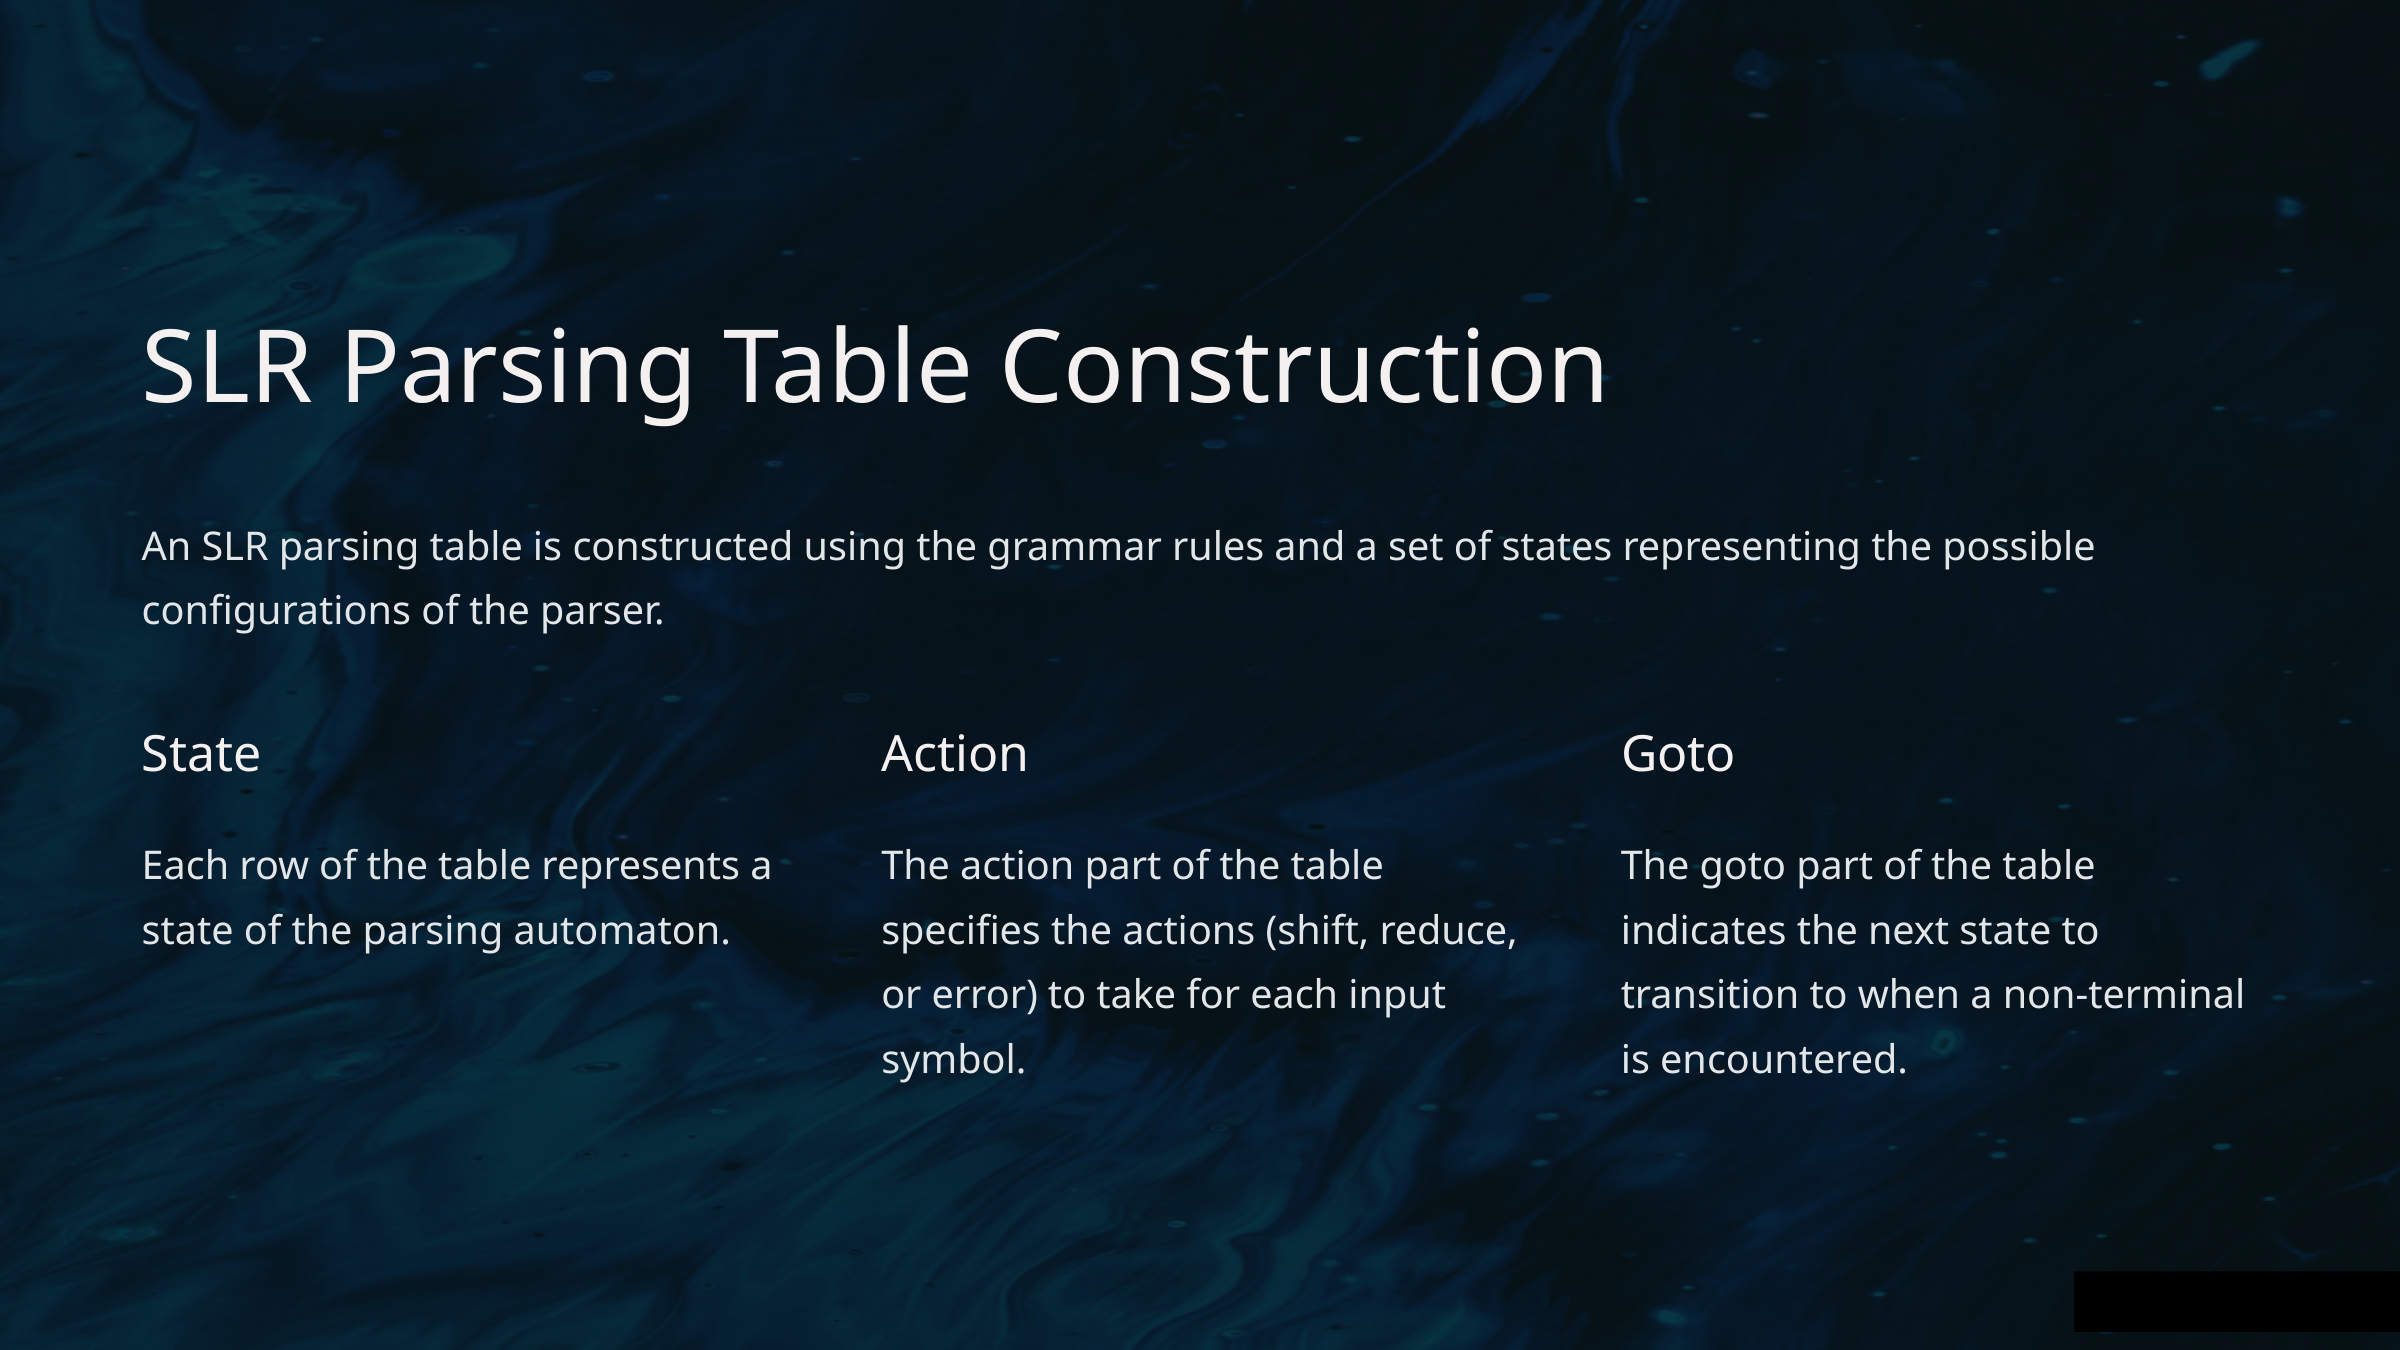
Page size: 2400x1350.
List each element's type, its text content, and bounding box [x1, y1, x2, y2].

text_box Action [881, 719, 1388, 783]
text_box An SLR parsing table is constructed using the grammar rules and a set of states representing the possible configurations of the parser. [141, 503, 2259, 634]
text_box The action part of the table specifies the actions (shift, reduce, or error) to take for each input symbol. [881, 822, 1521, 1018]
text_box SLR Parsing Table Construction [141, 296, 1486, 423]
text_box [2074, 1271, 2400, 1332]
picture [0, 0, 2400, 1350]
text_box State [141, 719, 648, 783]
text_box Each row of the table represents a state of the parsing automaton. [141, 823, 782, 953]
text_box The goto part of the table indicates the next state to transition to when a non-terminal is encountered. [1620, 822, 2261, 1018]
text_box Goto [1620, 719, 2128, 783]
